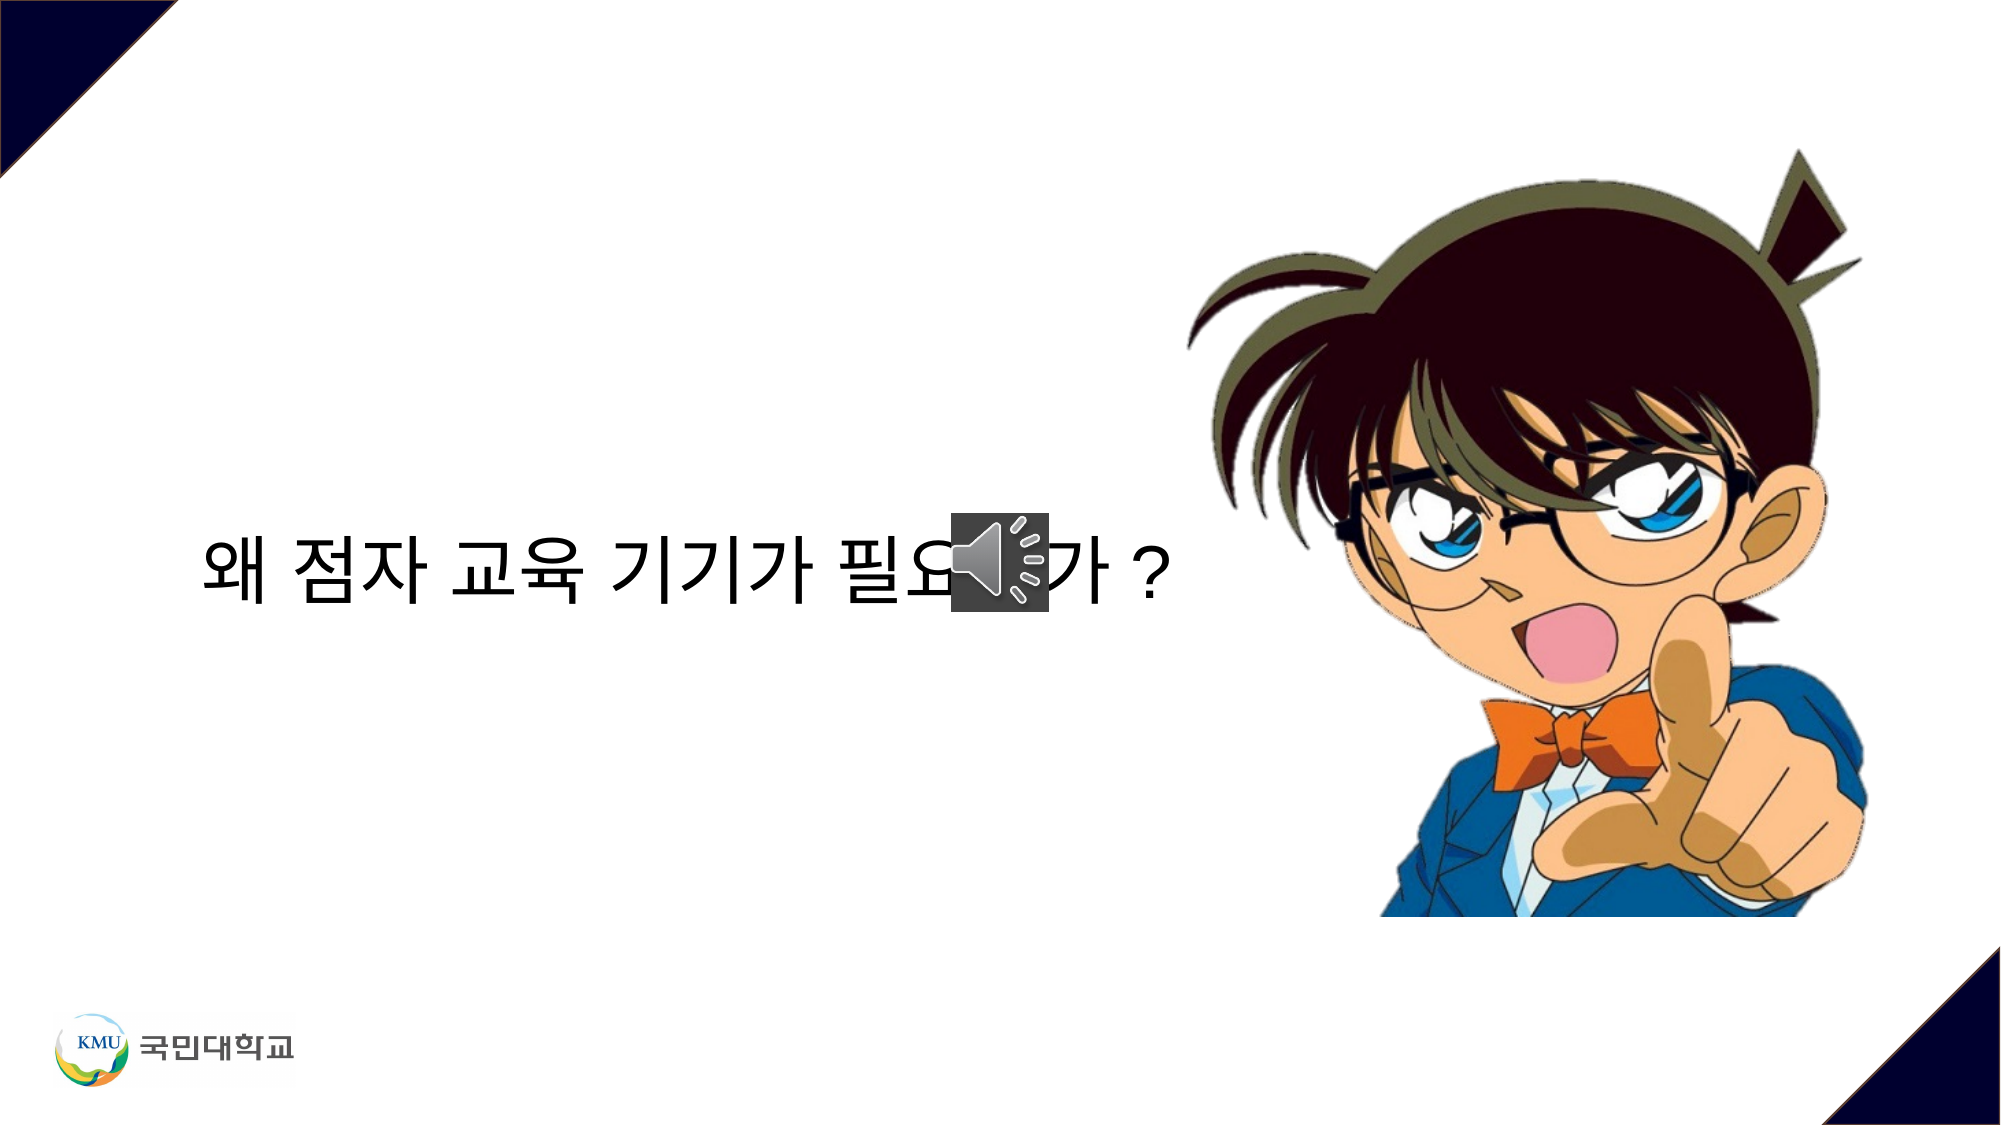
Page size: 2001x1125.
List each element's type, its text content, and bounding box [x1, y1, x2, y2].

picture [1133, 147, 1955, 917]
picture [949, 512, 1051, 613]
picture [52, 1011, 296, 1088]
text_box 왜 점자 교육 기기가 필요한가? [186, 509, 1128, 650]
